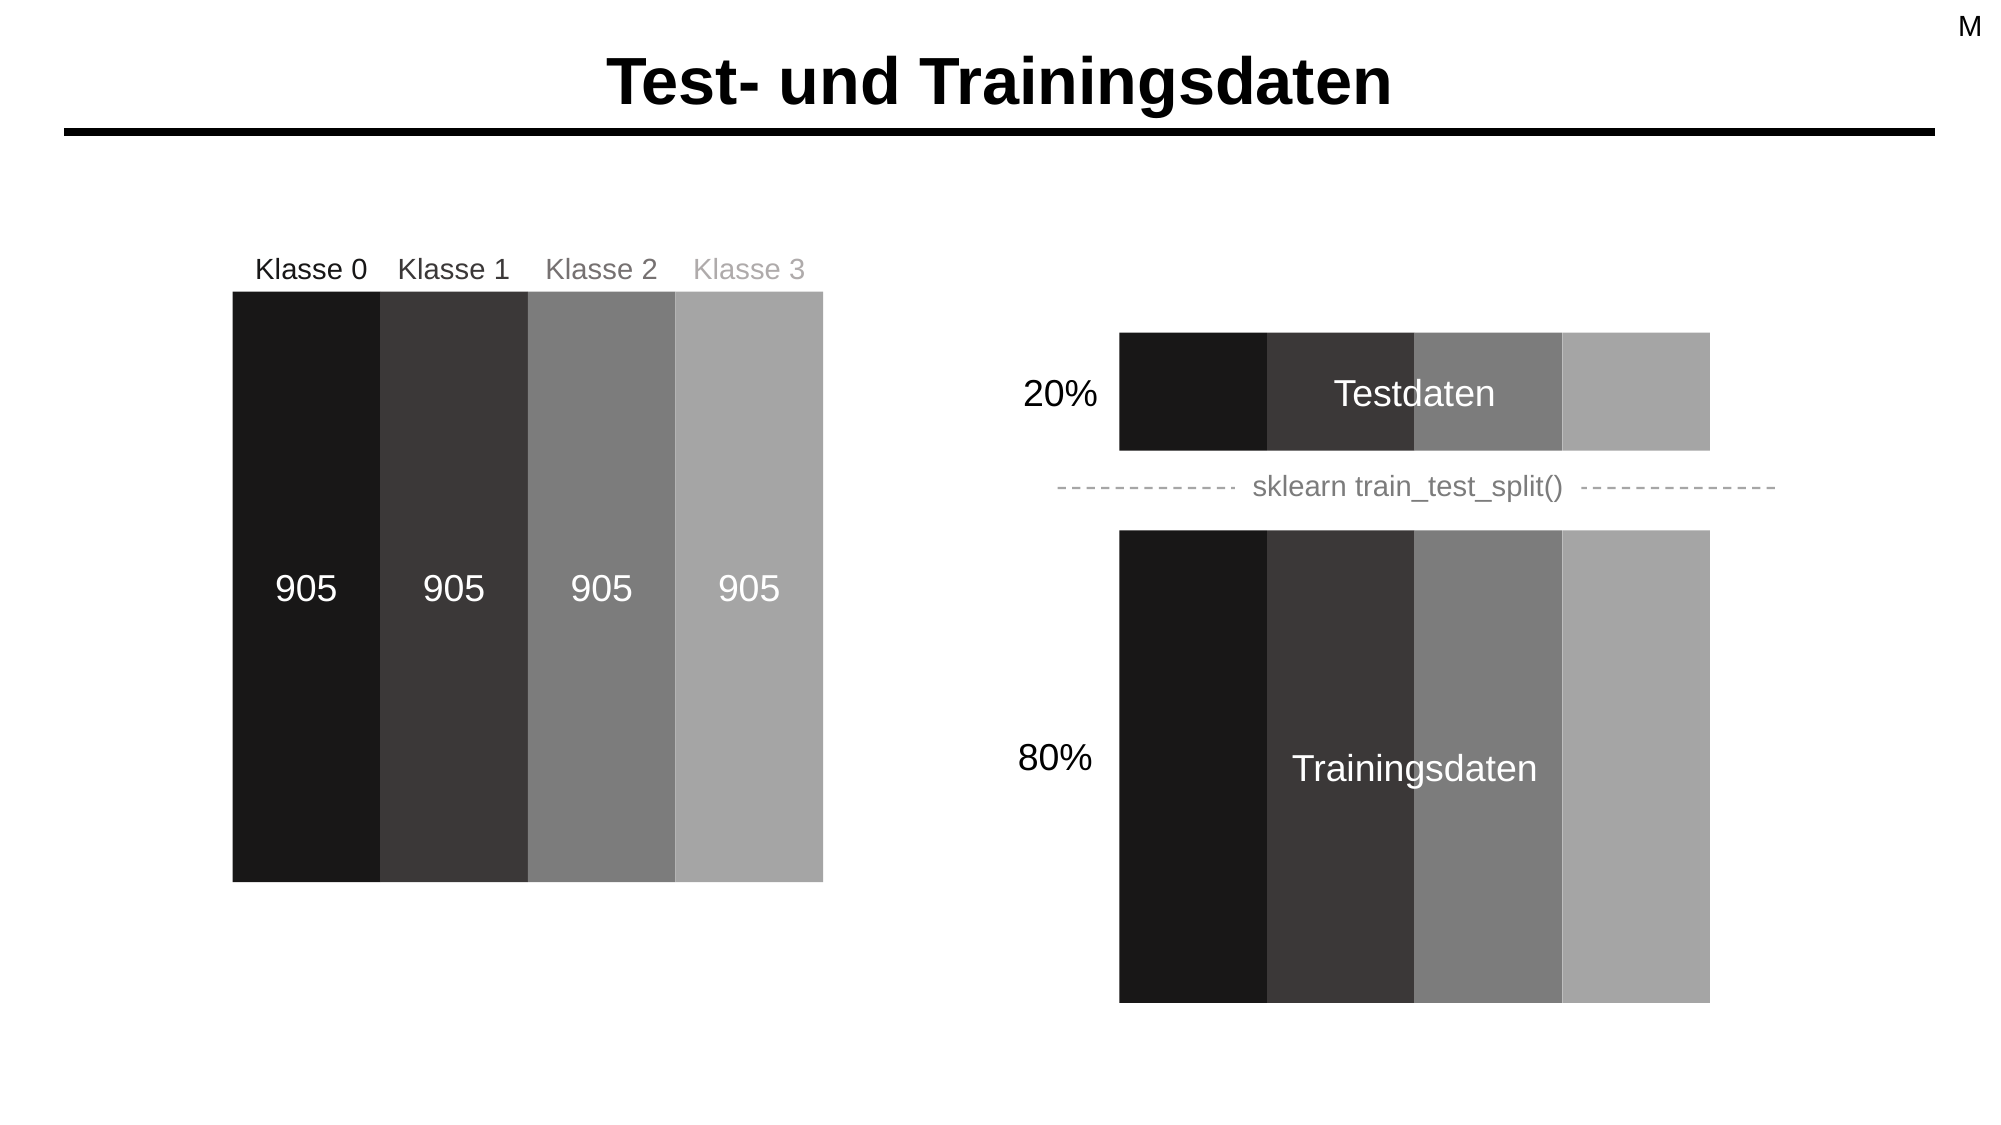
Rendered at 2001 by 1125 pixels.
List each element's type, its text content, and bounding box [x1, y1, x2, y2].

text_box [1118, 332, 1266, 452]
text_box M [1940, 0, 2000, 50]
text_box sklearn train_test_split() [1235, 489, 1582, 510]
text_box 905 [379, 293, 527, 883]
text_box [1118, 529, 1266, 1004]
text_box 20% [1001, 361, 1119, 422]
text_box Klasse 3 [656, 242, 842, 293]
text_box [1266, 529, 1414, 736]
text_box [1266, 422, 1414, 452]
text_box [1561, 332, 1711, 452]
text_box Testdaten [1174, 361, 1655, 422]
title Test- und Trainingsdaten [137, 0, 1863, 192]
text_box [1414, 797, 1561, 1004]
text_box [1266, 332, 1414, 361]
text_box 905 [674, 293, 824, 883]
text_box 80% [996, 725, 1114, 786]
text_box Klasse 0 [218, 242, 361, 293]
text_box sklearn train_test_split() [1235, 460, 1582, 487]
text_box [1414, 332, 1561, 361]
text_box Klasse 1 [361, 242, 508, 293]
text_box [1266, 797, 1414, 1004]
text_box [1414, 529, 1561, 736]
text_box Klasse 2 [508, 242, 656, 293]
text_box 905 [232, 293, 379, 883]
text_box Trainingsdaten [1174, 736, 1655, 797]
text_box 905 [527, 293, 674, 883]
text_box [1561, 529, 1711, 1004]
text_box [1414, 422, 1561, 452]
